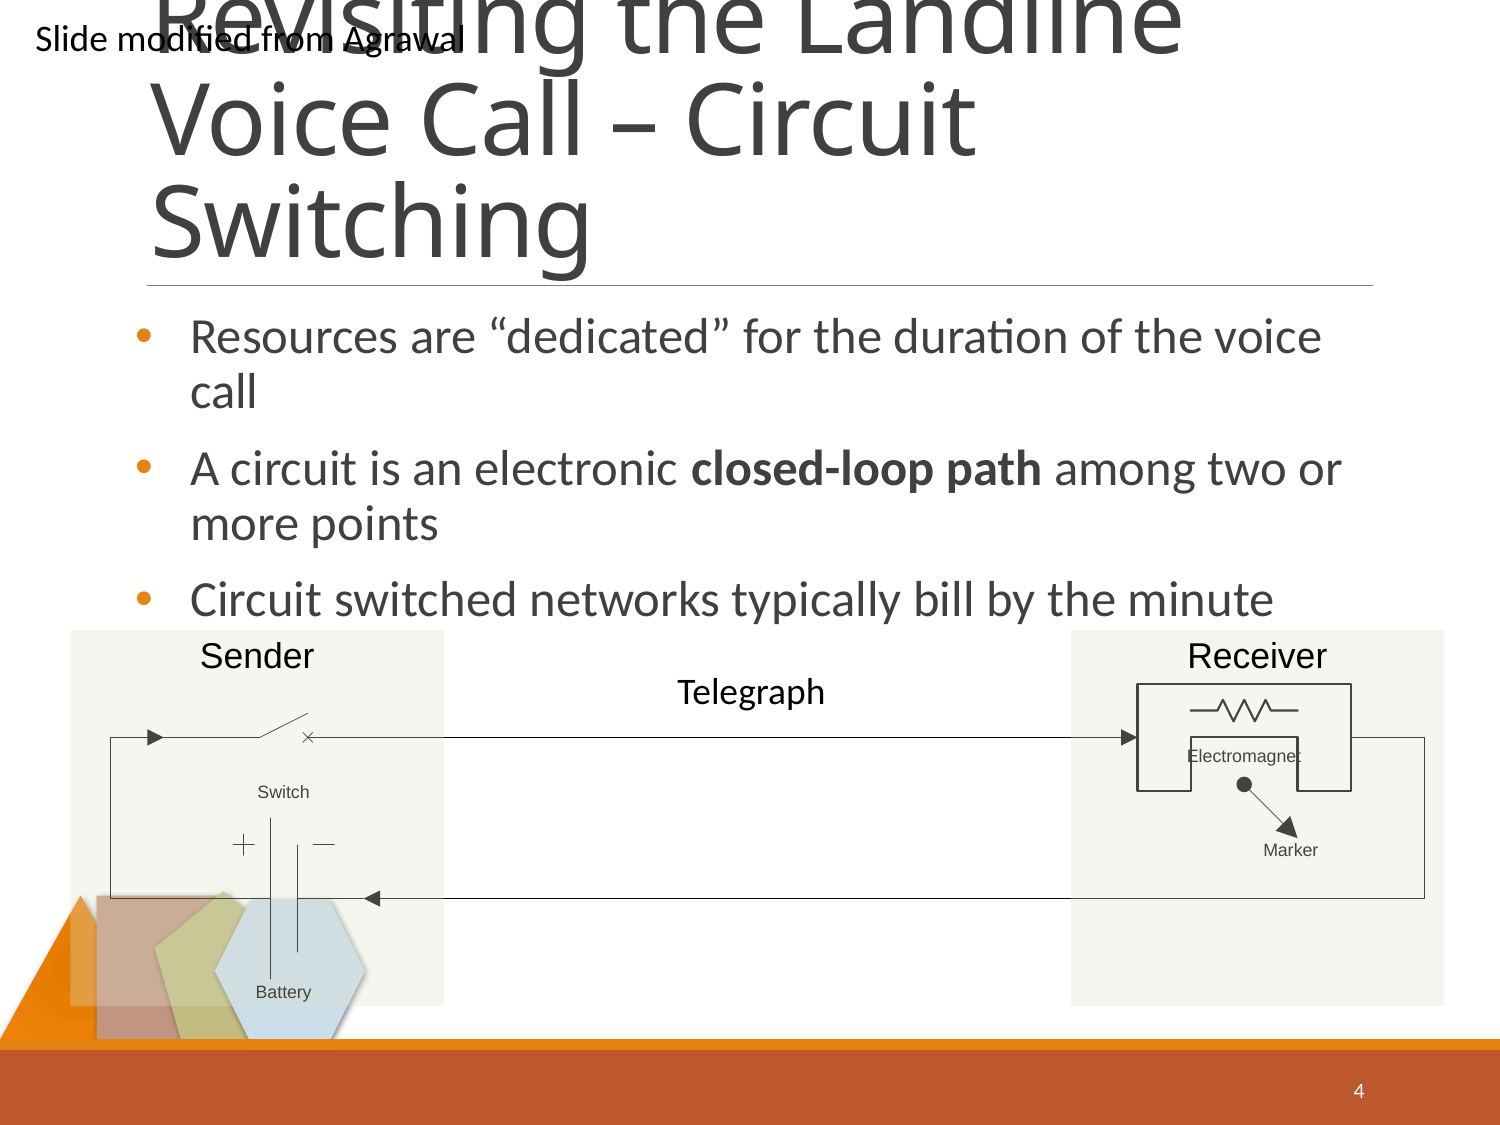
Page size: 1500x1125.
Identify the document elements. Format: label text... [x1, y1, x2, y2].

list Resources are “dedicated” for the duration of the voice call A circuit is an electronic closed-loop path among two or more points Circuit switched networks typically bill by the minute [135, 302, 1373, 623]
picture [66, 626, 1449, 1010]
slide_number 4 [1218, 1059, 1380, 1120]
text_box Slide modified from Agrawal [20, 6, 482, 67]
title Revisiting the Landline Voice Call – Circuit Switching [135, 47, 1373, 285]
